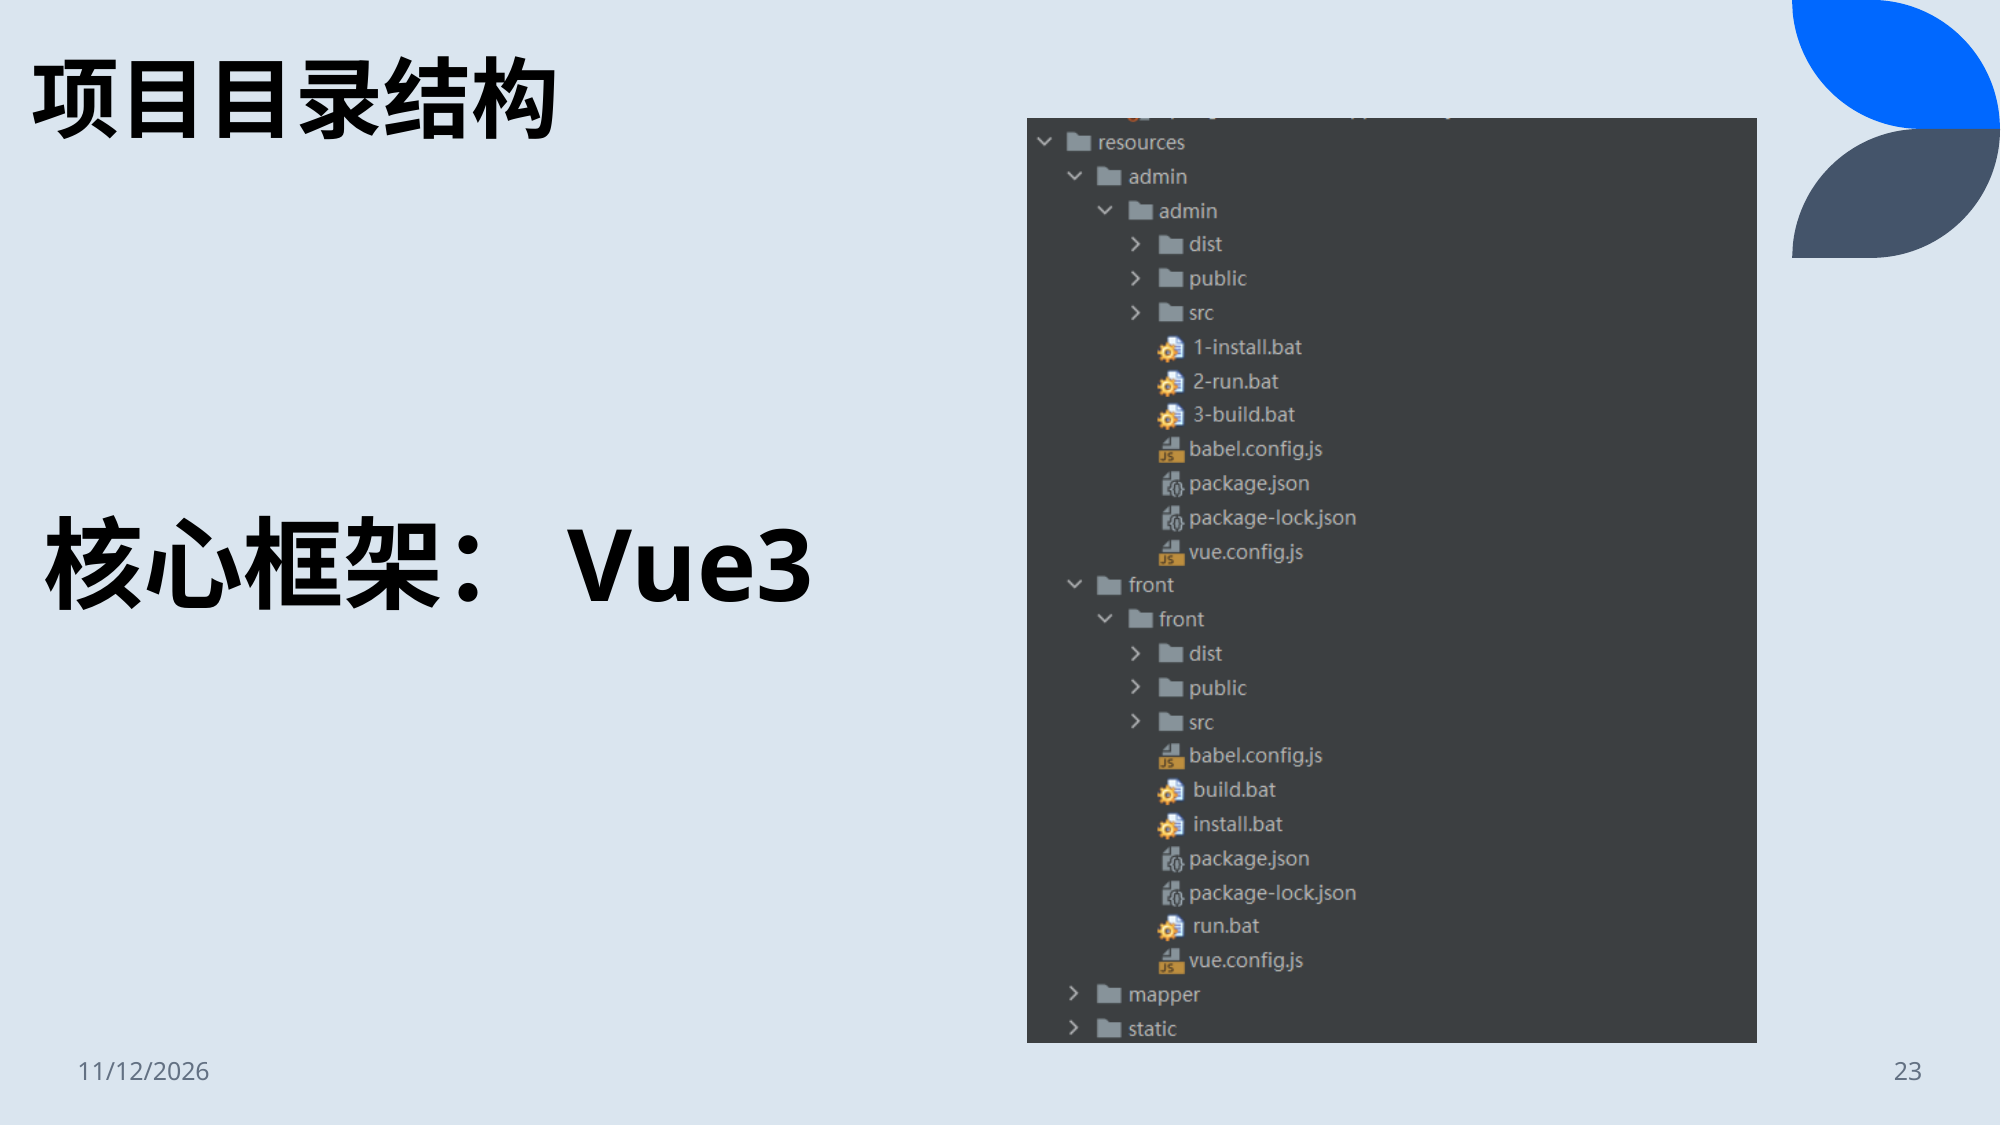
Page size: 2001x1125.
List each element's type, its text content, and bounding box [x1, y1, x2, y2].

text_box 项目目录结构 [16, 46, 1742, 264]
picture [1027, 118, 1757, 1043]
slide_number 23 [1665, 1042, 1938, 1103]
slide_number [62, 1042, 342, 1103]
text_box 核心框架：Vue3 [29, 494, 894, 629]
